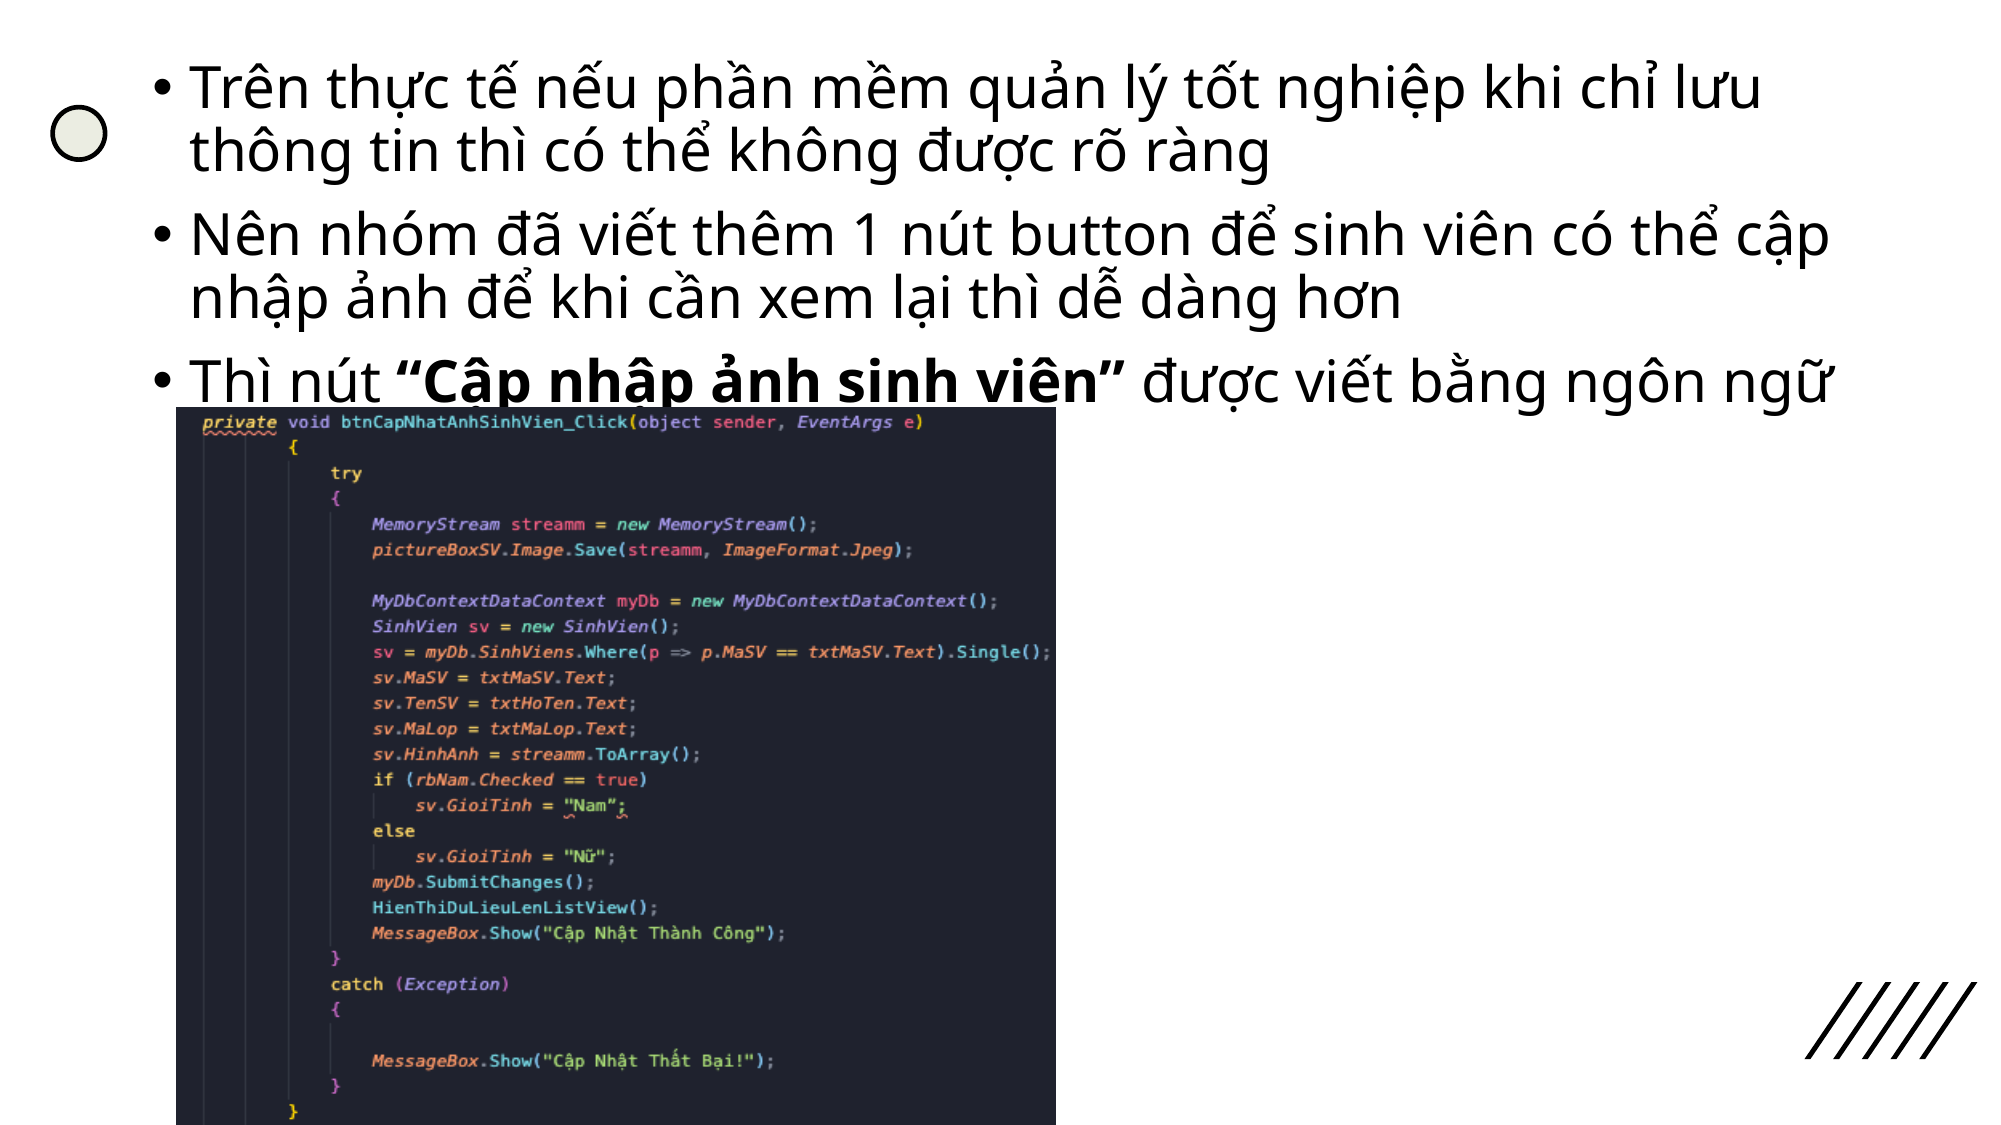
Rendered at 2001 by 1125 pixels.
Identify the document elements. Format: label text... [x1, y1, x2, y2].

list Trên thực tế nếu phần mềm quản lý tốt nghiệp khi chỉ lưu thông tin thì có thể không được rõ ràng Nên nhóm đã viết thêm 1 nút button để sinh viên có thể cập nhập ảnh để khi cần xem lại thì dễ dàng hơn Thì nút “Cập nhập ảnh sinh viên” được viết bằng ngôn ngữ LinQ [137, 51, 1863, 765]
picture [176, 407, 1056, 1125]
